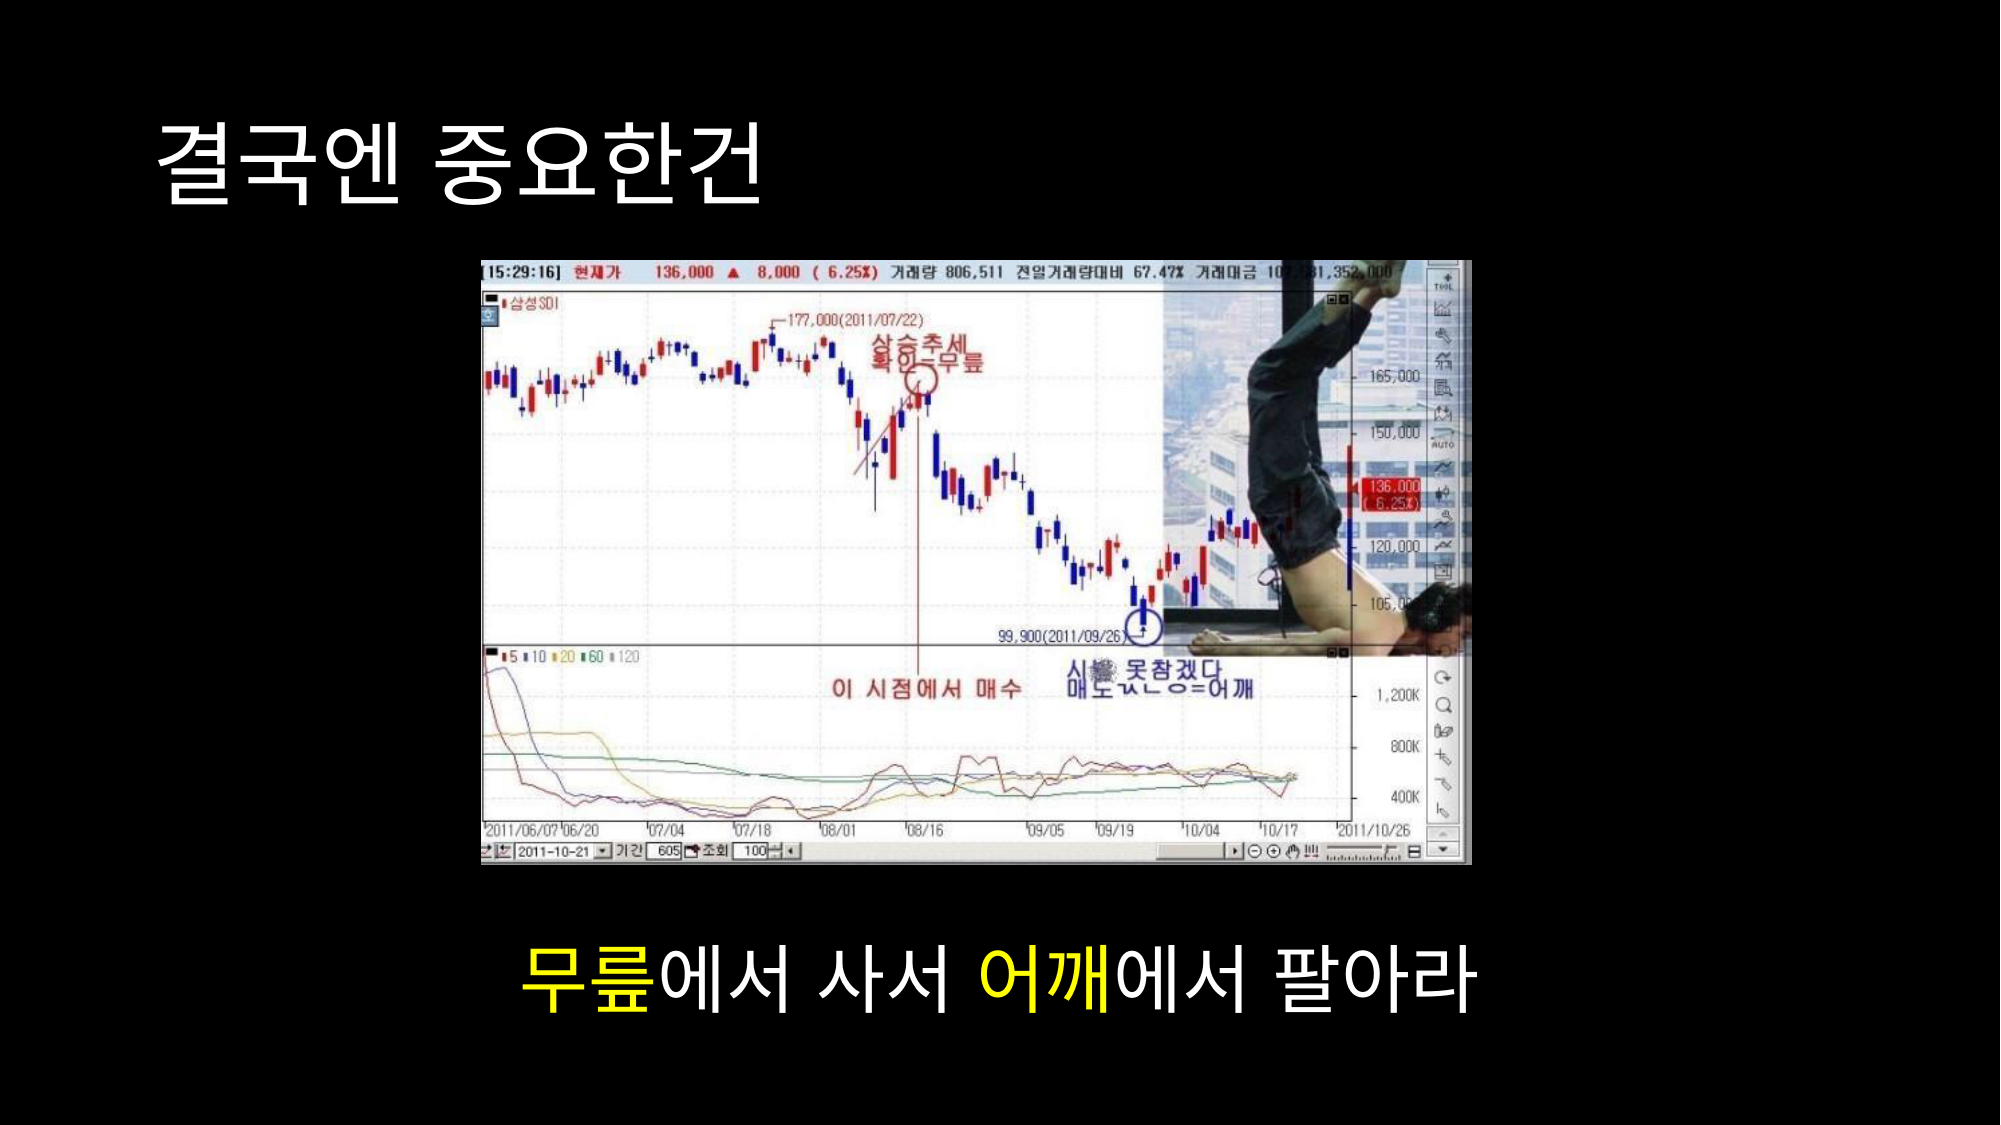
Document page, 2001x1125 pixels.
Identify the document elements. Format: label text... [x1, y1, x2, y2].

picture [481, 260, 1472, 865]
text_box 무릎에서 사서 어깨에서 팔아라 [137, 924, 1863, 1030]
title 결국엔 중요한건 [137, 59, 1863, 278]
